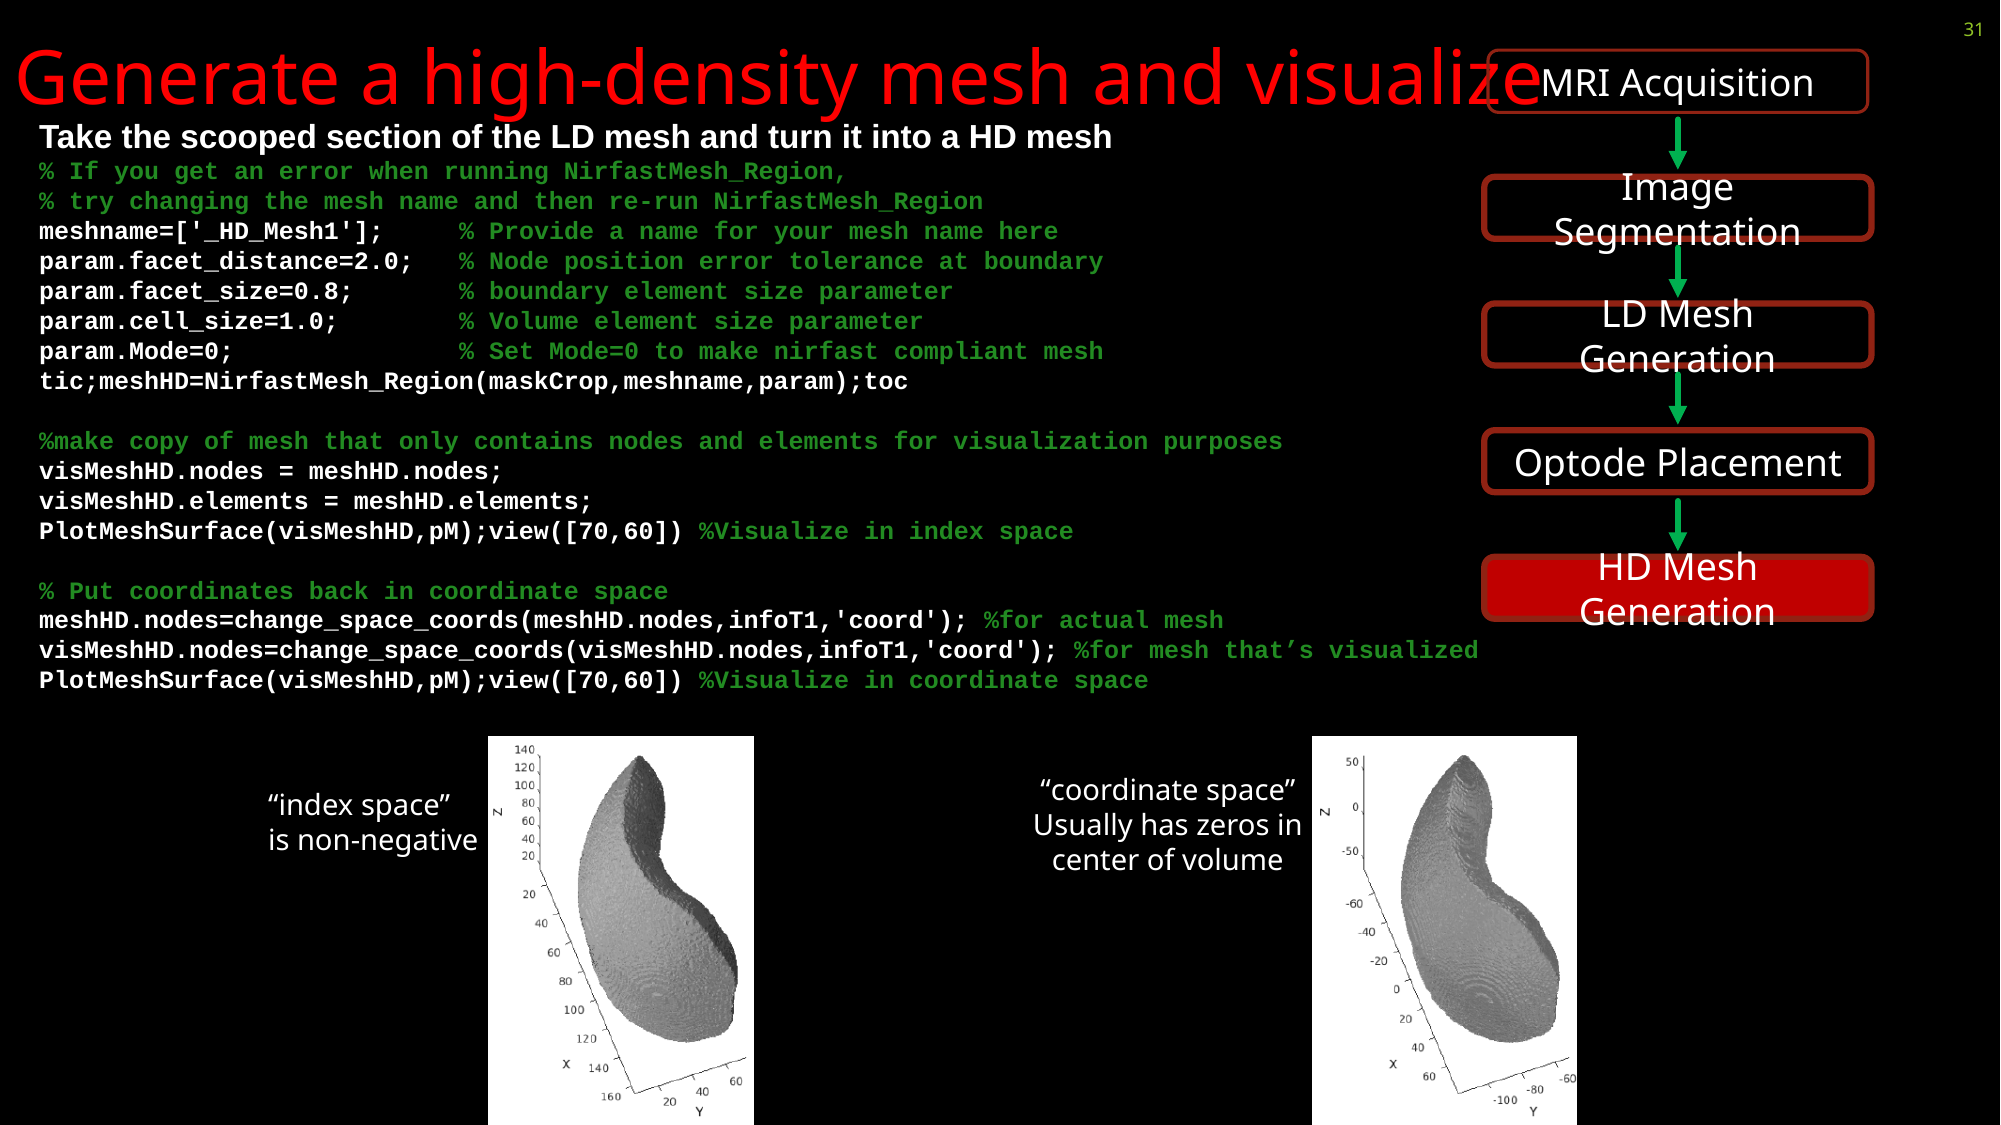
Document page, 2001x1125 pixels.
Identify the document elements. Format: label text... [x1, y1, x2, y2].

text_box Image Segmentation [1482, 175, 1874, 241]
picture [1311, 736, 1578, 1125]
text_box Take the scooped section of the LD mesh and turn it into a HD mesh % If you get an error when running NirfastMesh_Region, % try changing the mesh name and then re-run NirfastMesh_Region meshname=['_HD_Mesh1']; % Provide a name for your mesh name here param.facet_distance=2.0; % Node position error tolerance at boundary param.facet_size=0.8; % boundary element size parameter param.cell_size=1.0; % Volume element size parameter param.Mode=0; % Set Mode=0 to make nirfast compliant mesh tic;meshHD=NirfastMesh_Region(maskCrop,meshname,param);toc %make copy of mesh that only contains nodes and elements for visualization purposes visMeshHD.nodes = meshHD.nodes; visMeshHD.elements = meshHD.elements; PlotMeshSurface(visMeshHD,pM);view([70,60]) %Visualize in index space % Put coordinates back in coordinate space meshHD.nodes=change_space_coords(meshHD.nodes,infoT1,'coord'); %for actual mesh visMeshHD.nodes=change_space_coords(visMeshHD.nodes,infoT1,'coord'); %for mesh that’s visualized PlotMeshSurface(visMeshHD,pM);view([70,60]) %Visualize in coordinate space [24, 107, 1528, 702]
picture [488, 736, 755, 1125]
text_box HD Mesh Generation [1482, 555, 1874, 621]
slide_number 31 [1887, 0, 2000, 61]
text_box MRI Acquisition [1486, 48, 1870, 114]
text_box LD Mesh Generation [1482, 301, 1874, 367]
text_box Generate a high-density mesh and visualize [0, 0, 2000, 149]
text_box Optode Placement [1482, 428, 1874, 494]
text_box “coordinate space” Usually has zeros in center of volume [984, 763, 1306, 884]
text_box “index space” is non-negative [253, 778, 483, 864]
